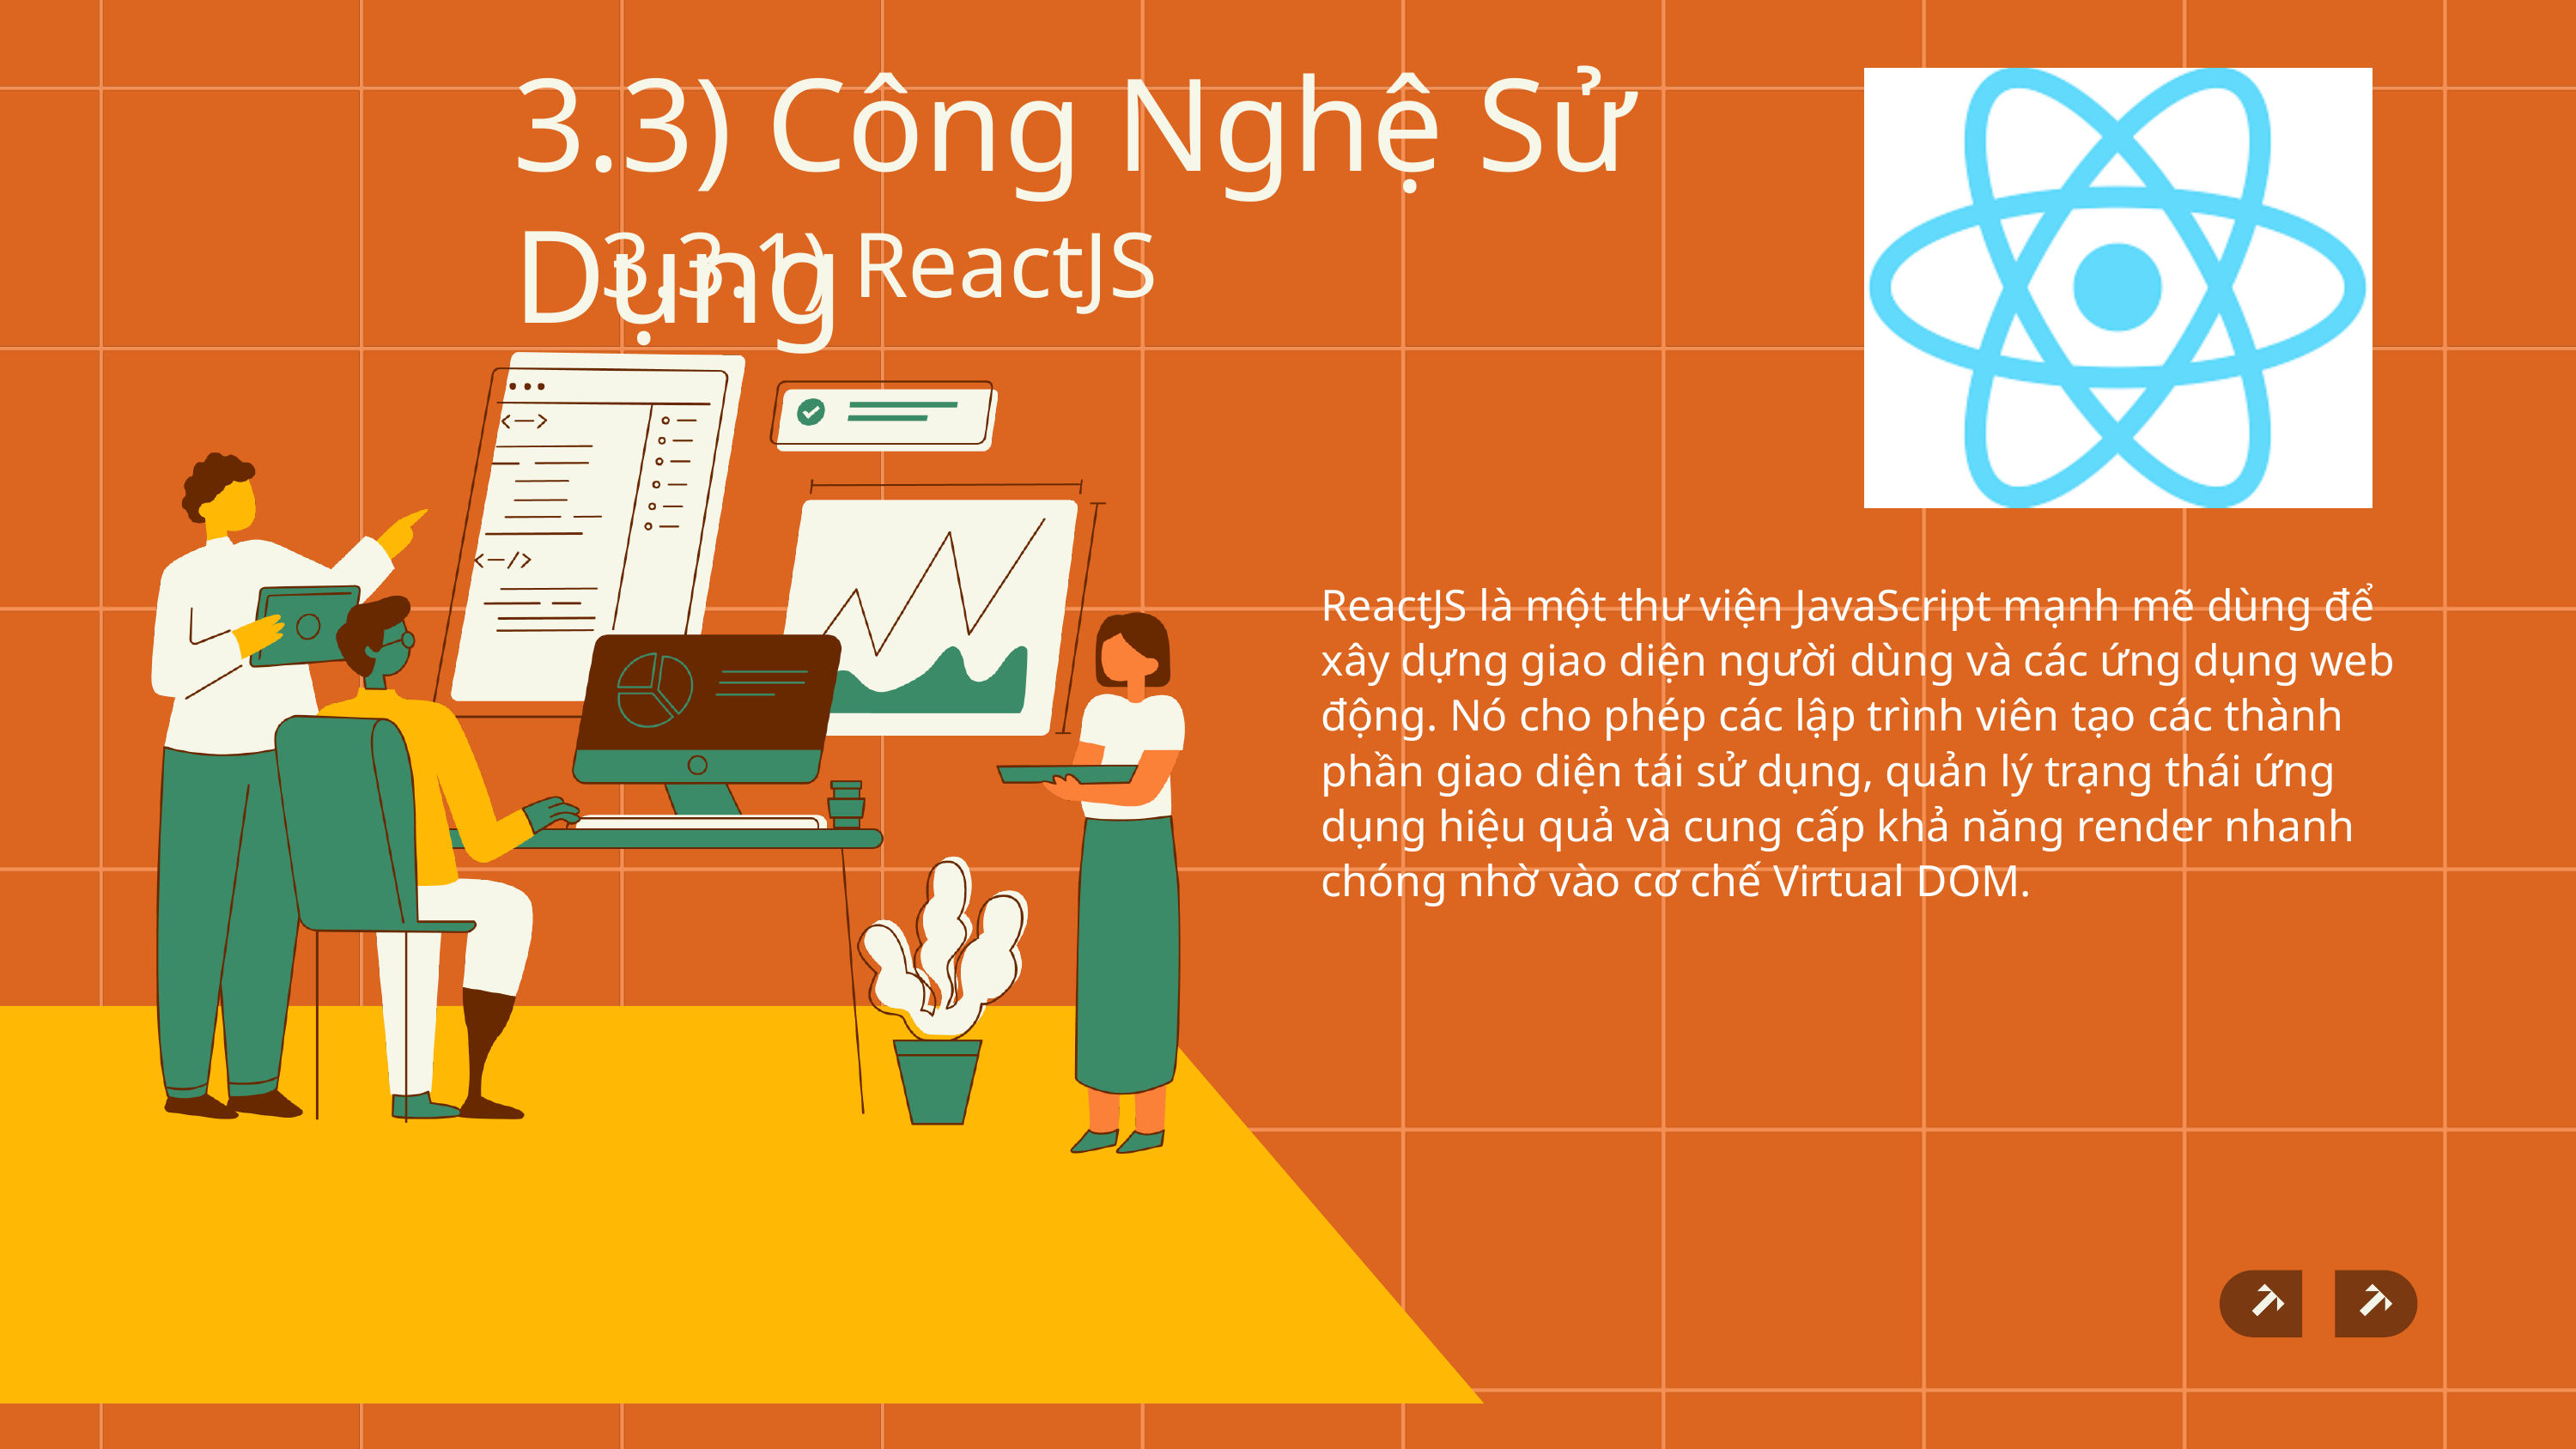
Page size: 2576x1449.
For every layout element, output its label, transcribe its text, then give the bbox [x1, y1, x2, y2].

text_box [2227, 1262, 2295, 1345]
text_box 3.3.1) Spring-Boot [0, 0, 2576, 1449]
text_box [0, 1005, 1485, 1404]
picture [1864, 67, 2372, 508]
text_box 3.3) Công Nghệ Sử Dụng [513, 45, 1963, 349]
text_box [143, 352, 1199, 1001]
text_box ReactJS là một thư viện JavaScript mạnh mẽ dùng để xây dựng giao diện người dùng và các ứng dụng web động. Nó cho phép các lập trình viên tạo các thành phần giao diện tái sử dụng, quản lý trạng thái ứng dụng hiệu quả và cung cấp khả năng render nhanh chóng nhờ vào cơ chế Virtual DOM. [1321, 574, 2408, 906]
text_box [2342, 1262, 2410, 1345]
text_box 3.3.1) ReactJS [600, 163, 1793, 316]
